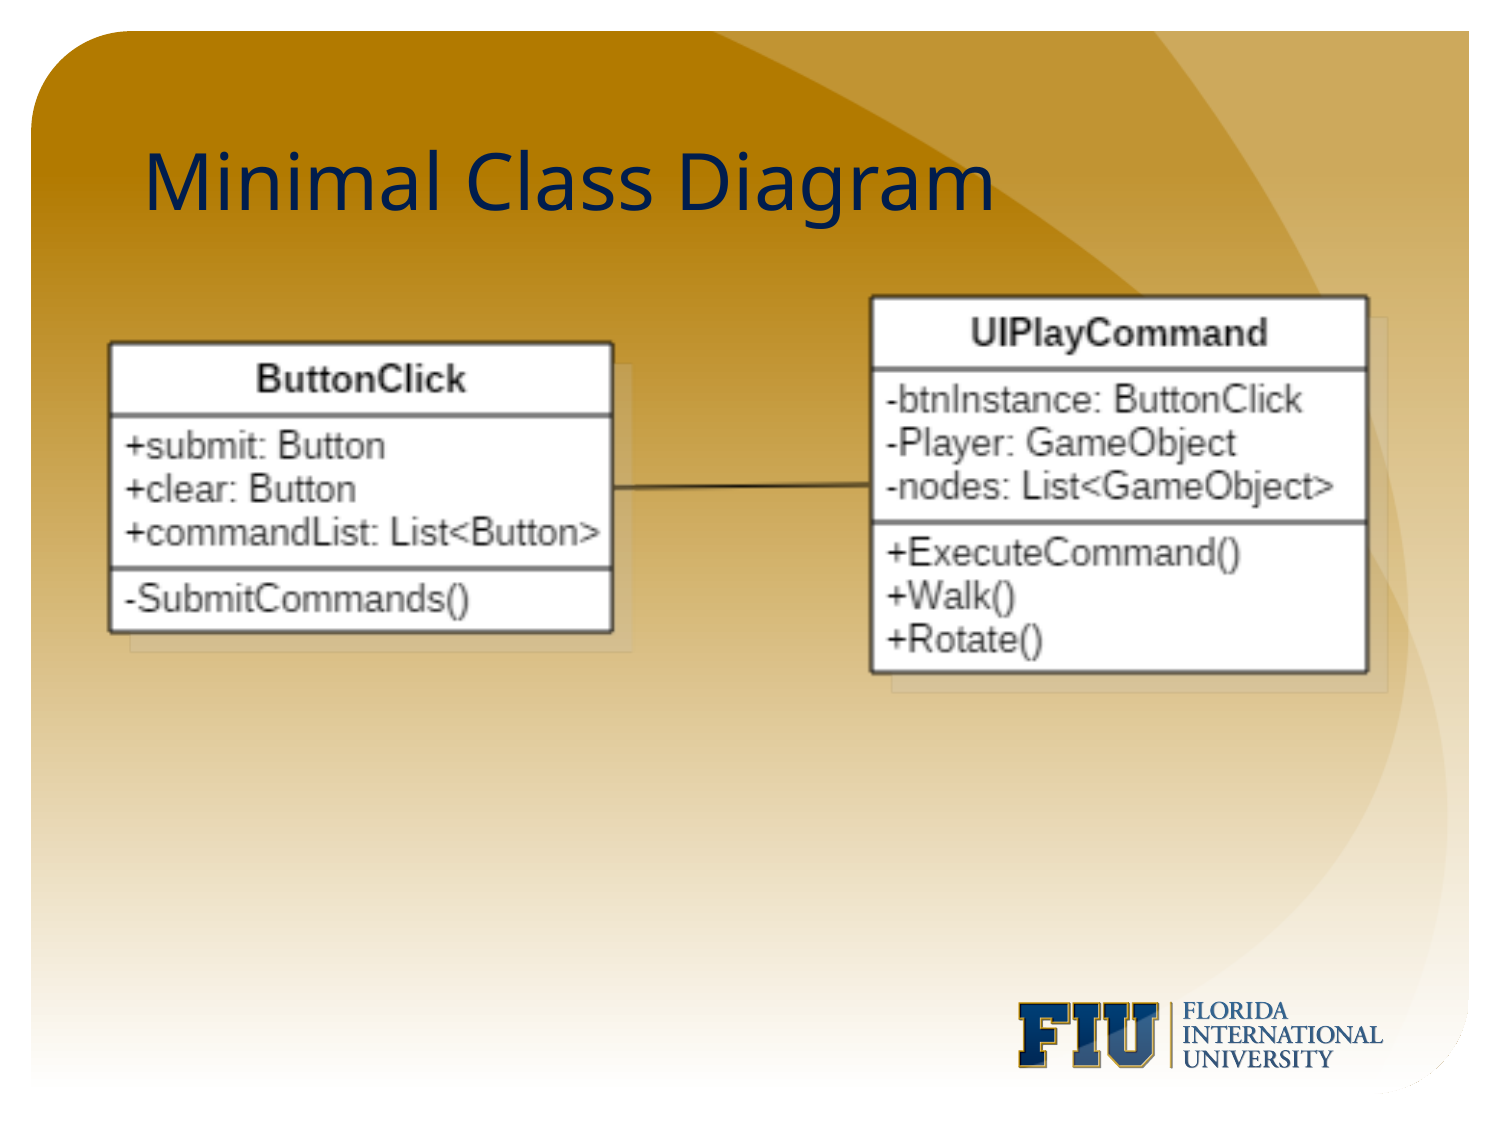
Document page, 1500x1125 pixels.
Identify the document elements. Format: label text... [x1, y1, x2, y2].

picture [24, 30, 1481, 1094]
title Minimal Class Diagram [127, 62, 1372, 234]
